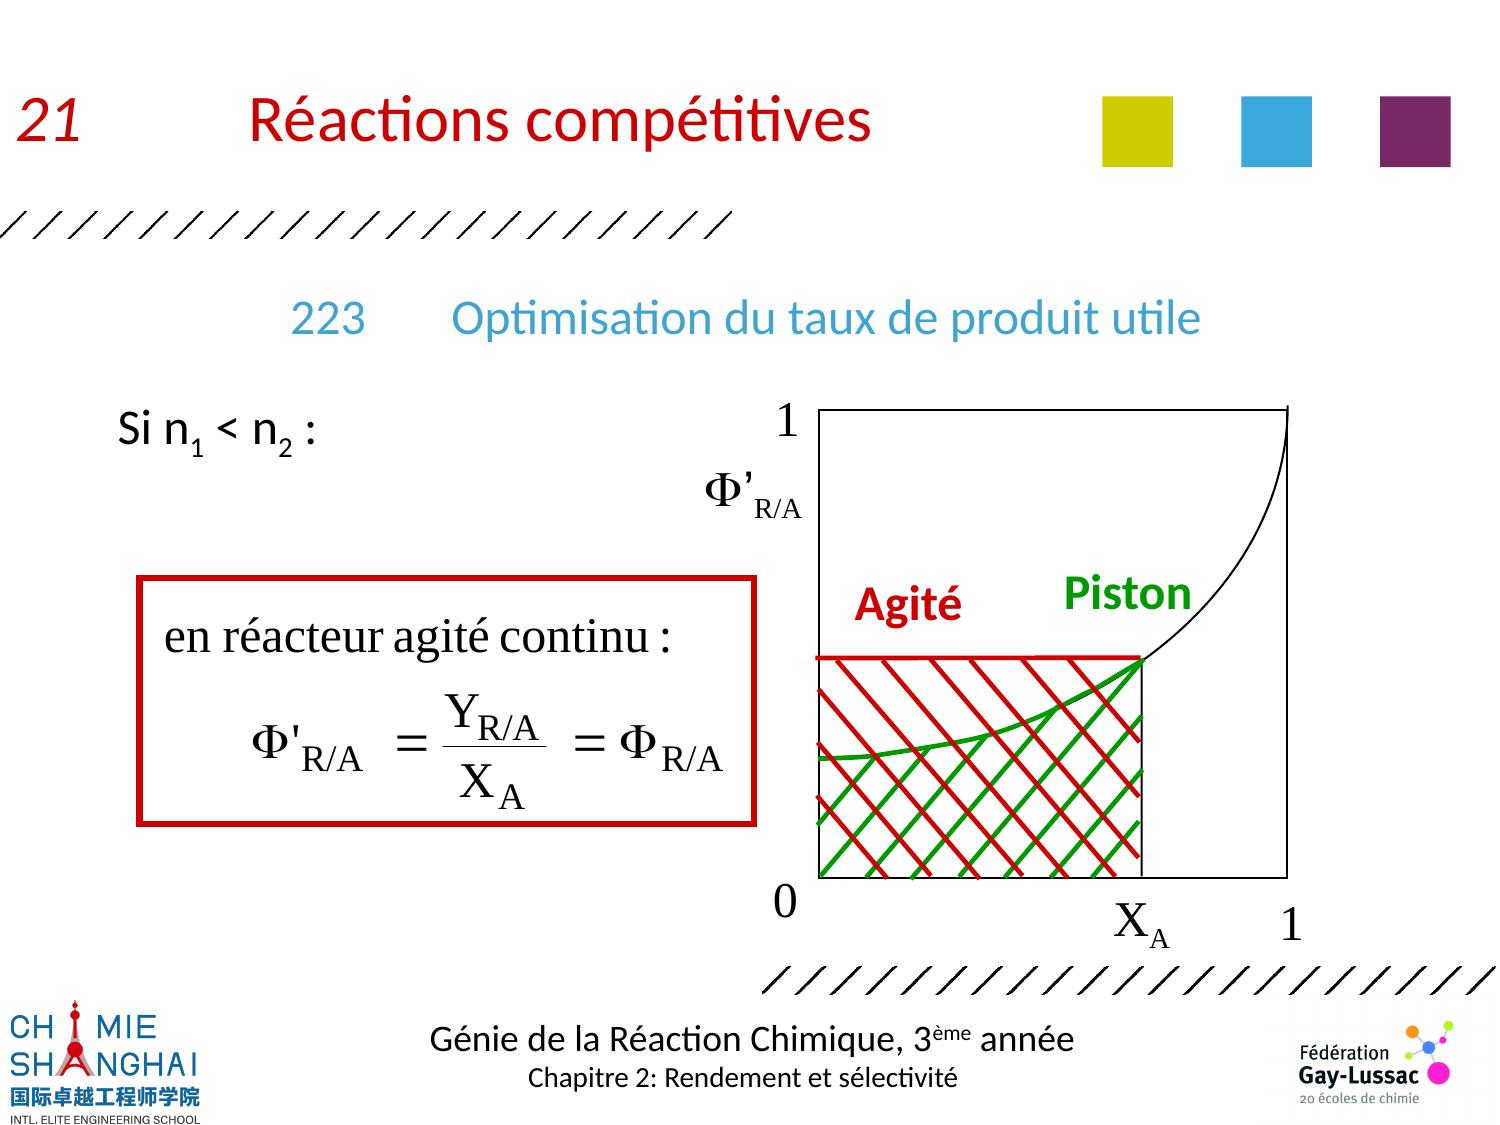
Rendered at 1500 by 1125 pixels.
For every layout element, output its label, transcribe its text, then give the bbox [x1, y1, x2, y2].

text_box 21 Réactions compétitives [0, 21, 1133, 209]
title 223 Optimisation du taux de produit utile [56, 180, 1332, 368]
picture [0, 211, 56, 239]
picture [11, 1000, 200, 1124]
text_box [683, 378, 1320, 959]
text_box Si n1 < n2 : [102, 387, 333, 471]
picture [762, 966, 1496, 1125]
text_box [139, 578, 1141, 879]
